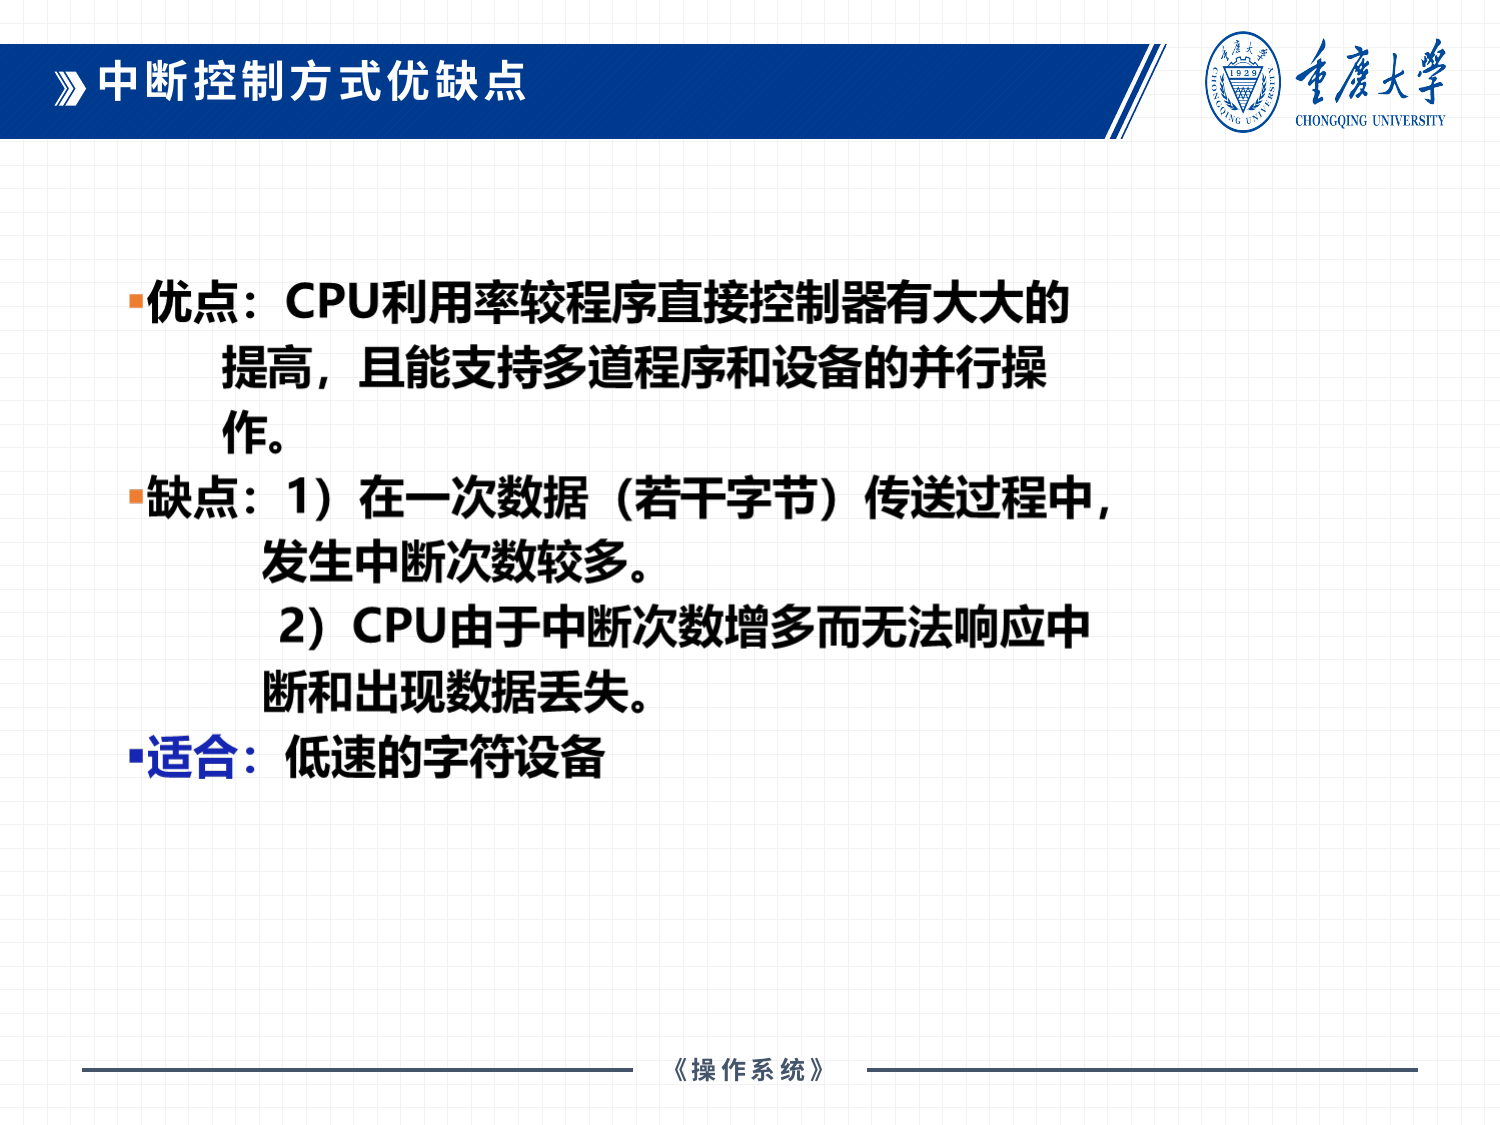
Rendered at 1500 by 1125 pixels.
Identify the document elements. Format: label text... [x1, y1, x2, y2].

list 中断控制方式优缺点 [81, 51, 1017, 136]
picture [1205, 31, 1446, 133]
picture [100, 259, 1399, 866]
